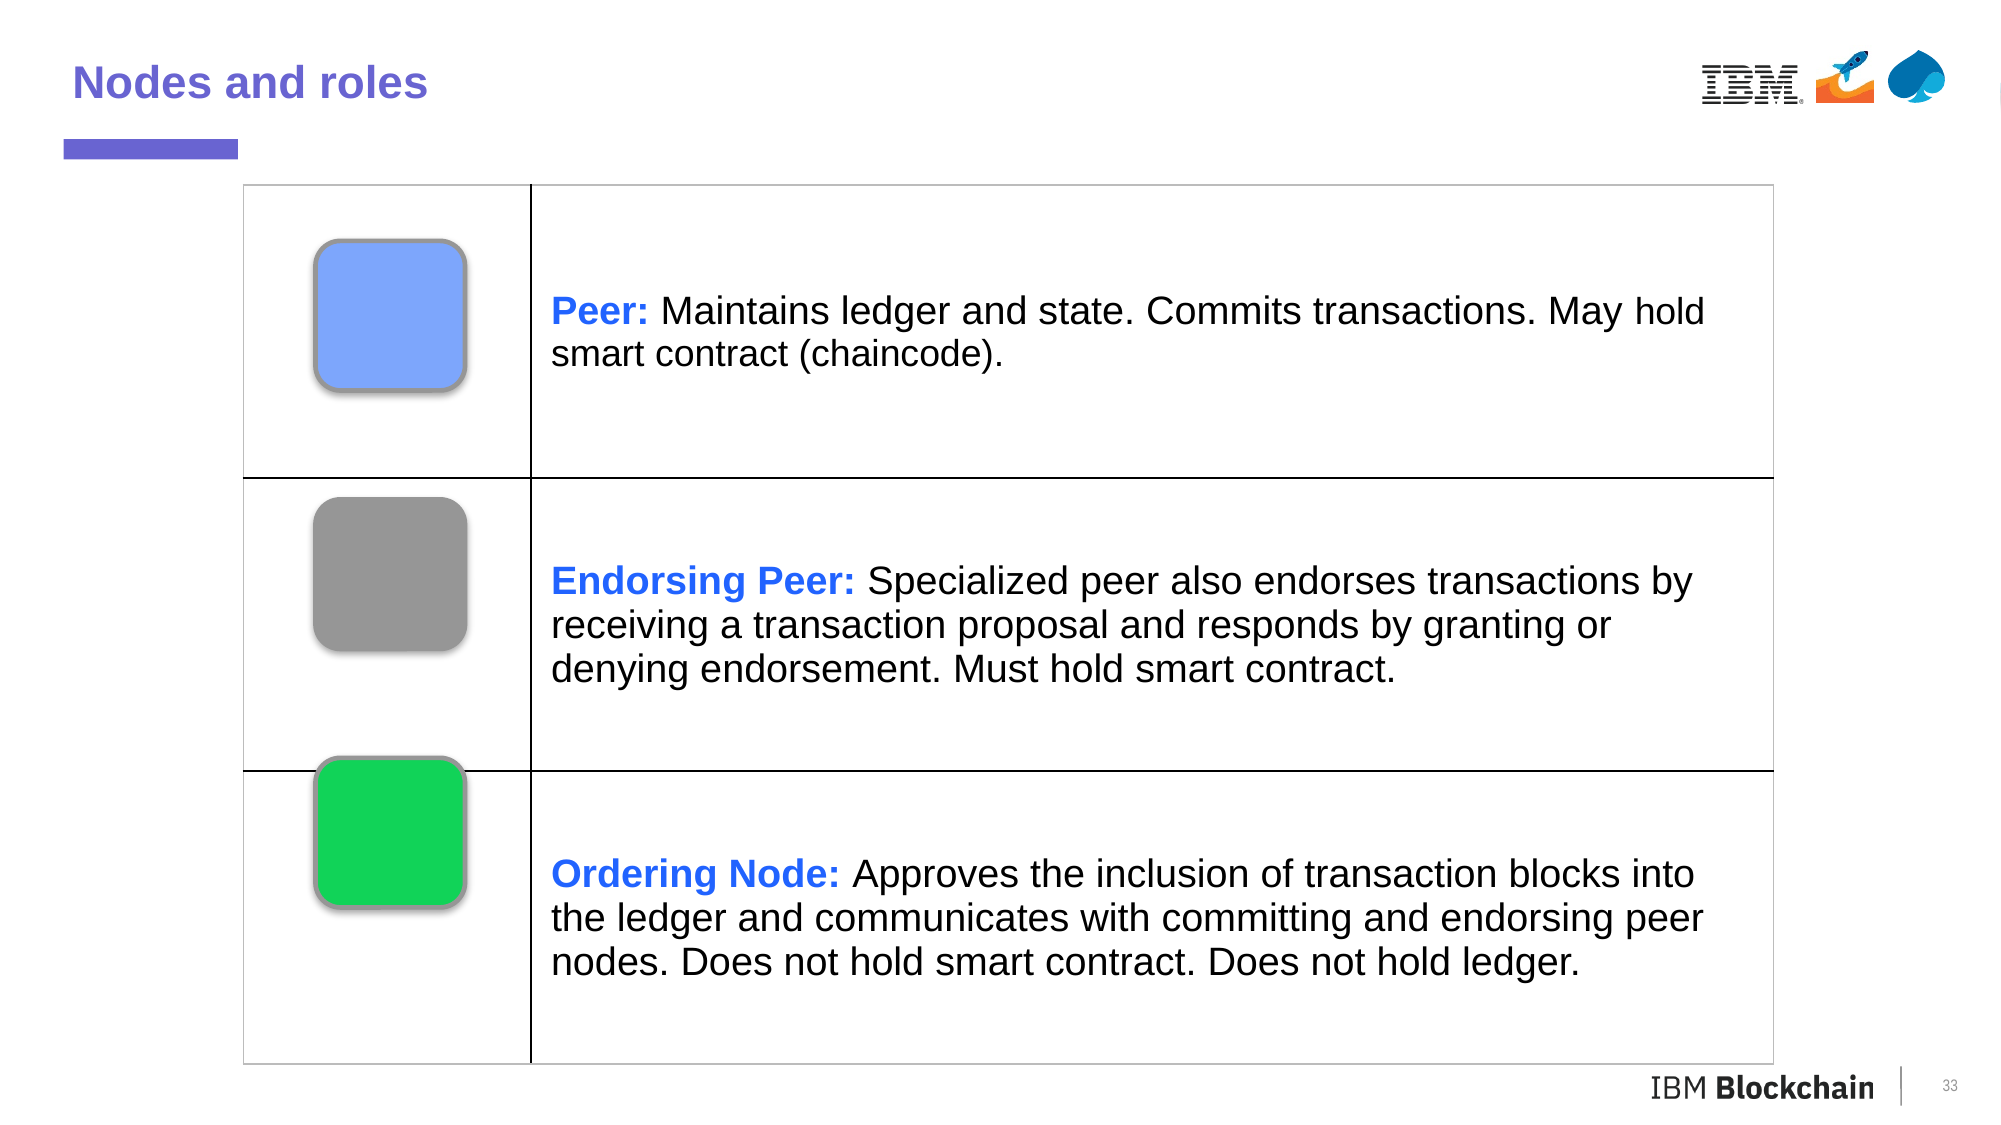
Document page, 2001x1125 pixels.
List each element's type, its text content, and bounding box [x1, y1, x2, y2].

list Nodes and roles [71, 51, 1772, 108]
text_box [314, 240, 466, 392]
table_cell Endorsing Peer: Specialized peer also endorses transactions by receiving a transaction proposal and responds by granting or denying endorsement. Must hold smart contract. [532, 479, 1773, 770]
table_header Peer: Maintains ledger and state. Commits transactions. May hold smart contract (chaincode). [532, 186, 1773, 477]
picture [1816, 45, 1874, 103]
table_cell [244, 479, 530, 770]
table_cell Ordering Node: Approves the inclusion of transaction blocks into the ledger and communicates with committing and endorsing peer nodes. Does not hold smart contract. Does not hold ledger. [532, 772, 1773, 1063]
table_cell [244, 772, 530, 1063]
table_header [244, 186, 530, 477]
text_box [314, 498, 466, 650]
text_box [314, 757, 466, 909]
